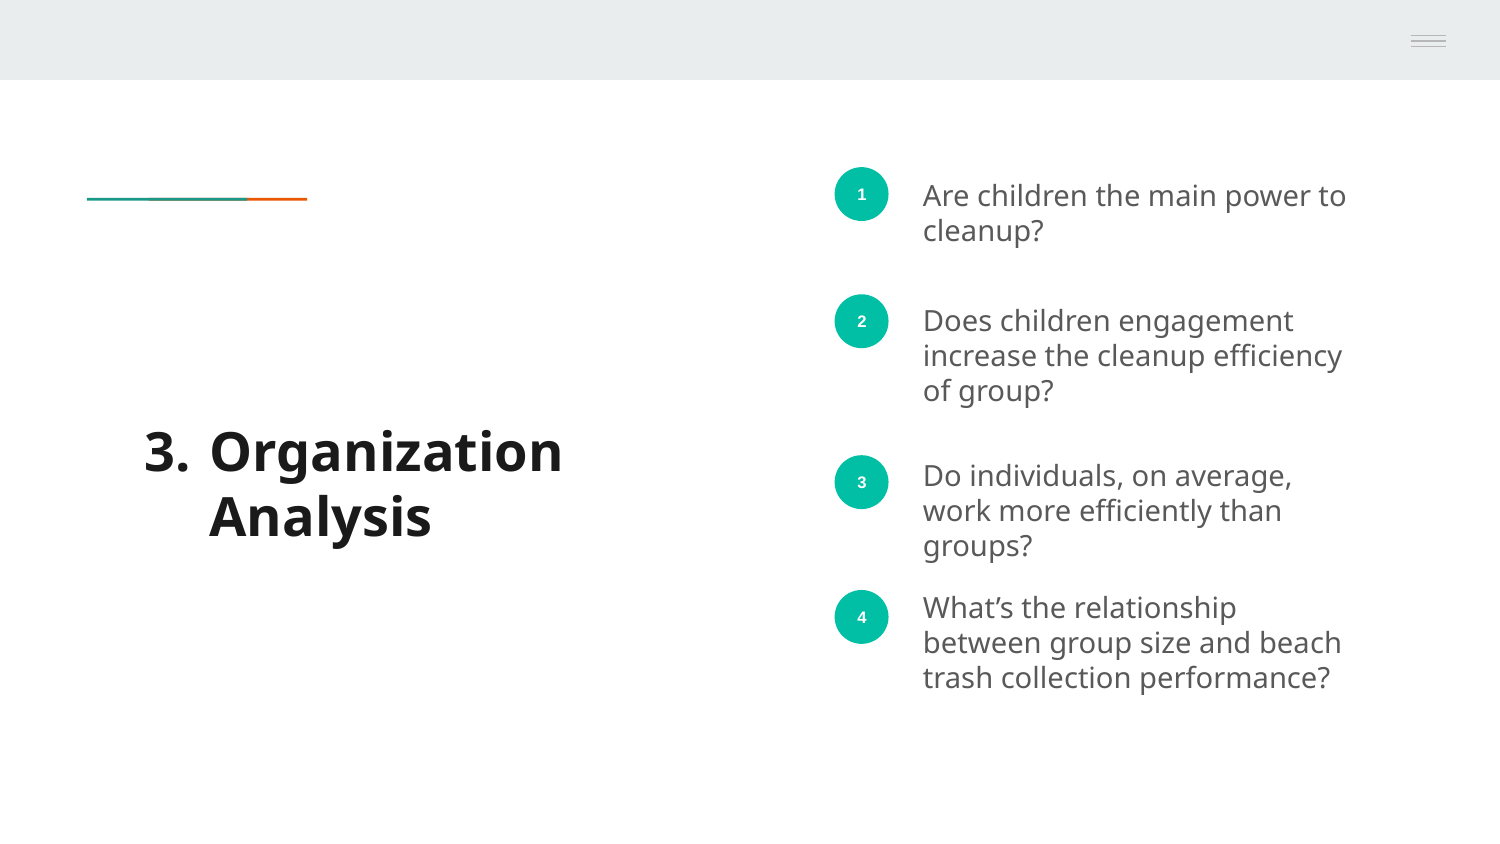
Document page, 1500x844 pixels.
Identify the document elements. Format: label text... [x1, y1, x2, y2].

text_box 1 [834, 167, 889, 221]
text_box 4 [834, 589, 889, 644]
text_box 2 [834, 294, 889, 349]
title Organization Analysis [119, 402, 811, 488]
list Are children the main power to cleanup? [907, 161, 1373, 259]
list What’s the relationship between group size and beach trash collection performance? [907, 574, 1373, 715]
list Does children engagement increase the cleanup efficiency of group? [907, 287, 1373, 413]
list Do individuals, on average, work more efficiently than groups? [907, 442, 1373, 539]
text_box 3 [834, 455, 889, 510]
